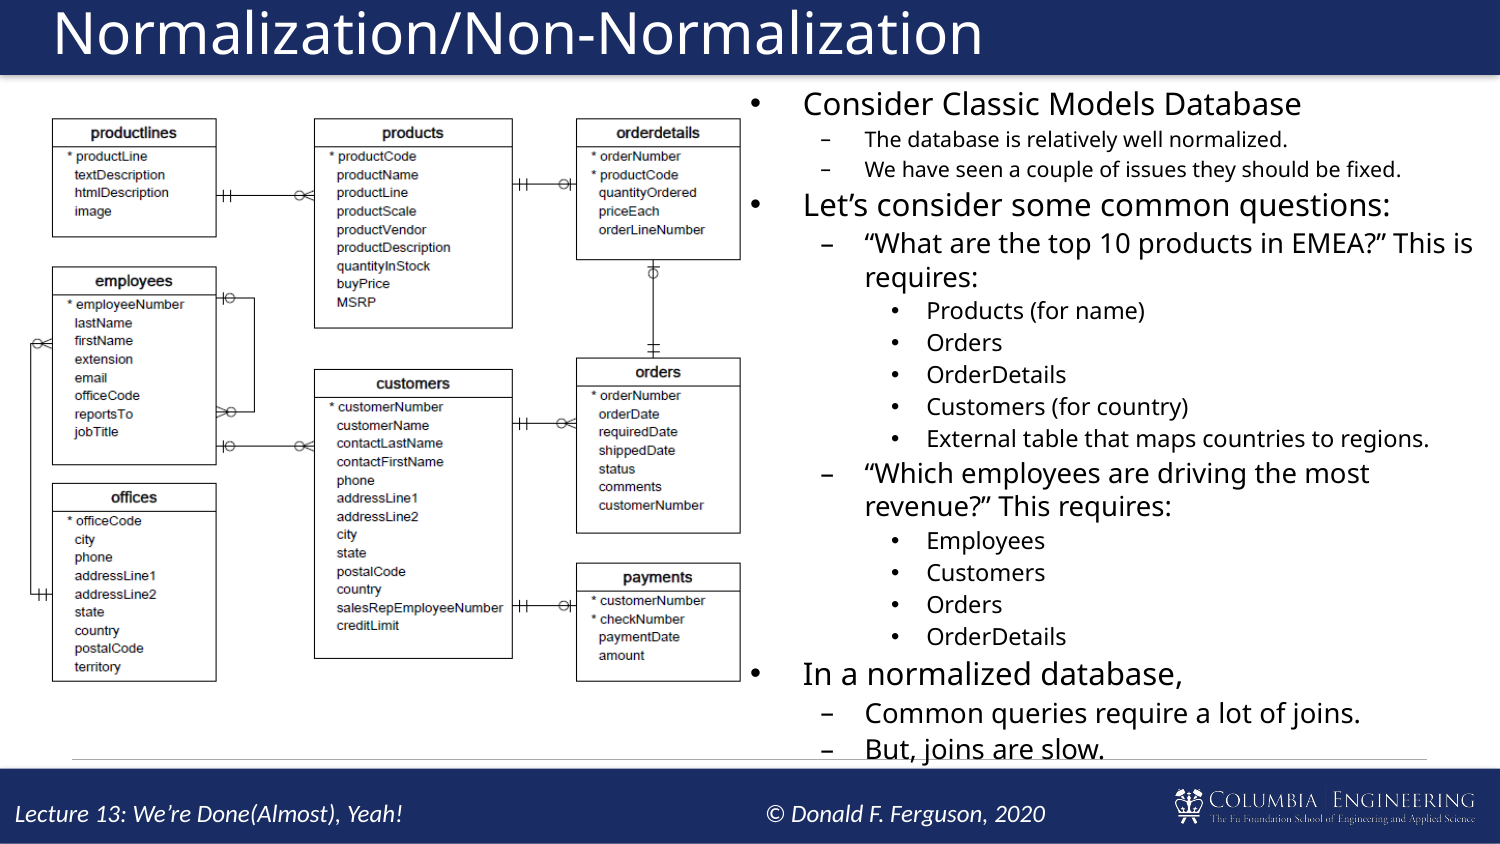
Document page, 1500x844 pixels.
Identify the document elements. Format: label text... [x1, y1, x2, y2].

list Consider Classic Models Database The database is relatively well normalized. We have seen a couple of issues they should be fixed. Let’s consider some common questions: “What are the top 10 products in EMEA?” This is requires: Products (for name) Orders OrderDetails Customers (for country) External table that maps countries to regions. “Which employees are driving the most revenue?” This requires: Employees Customers Orders OrderDetails In a normalized database, Common queries require a lot of joins. But, joins are slow. [750, 84, 1488, 766]
picture [24, 109, 751, 689]
title Normalization/Non-Normalization [37, 0, 1396, 61]
